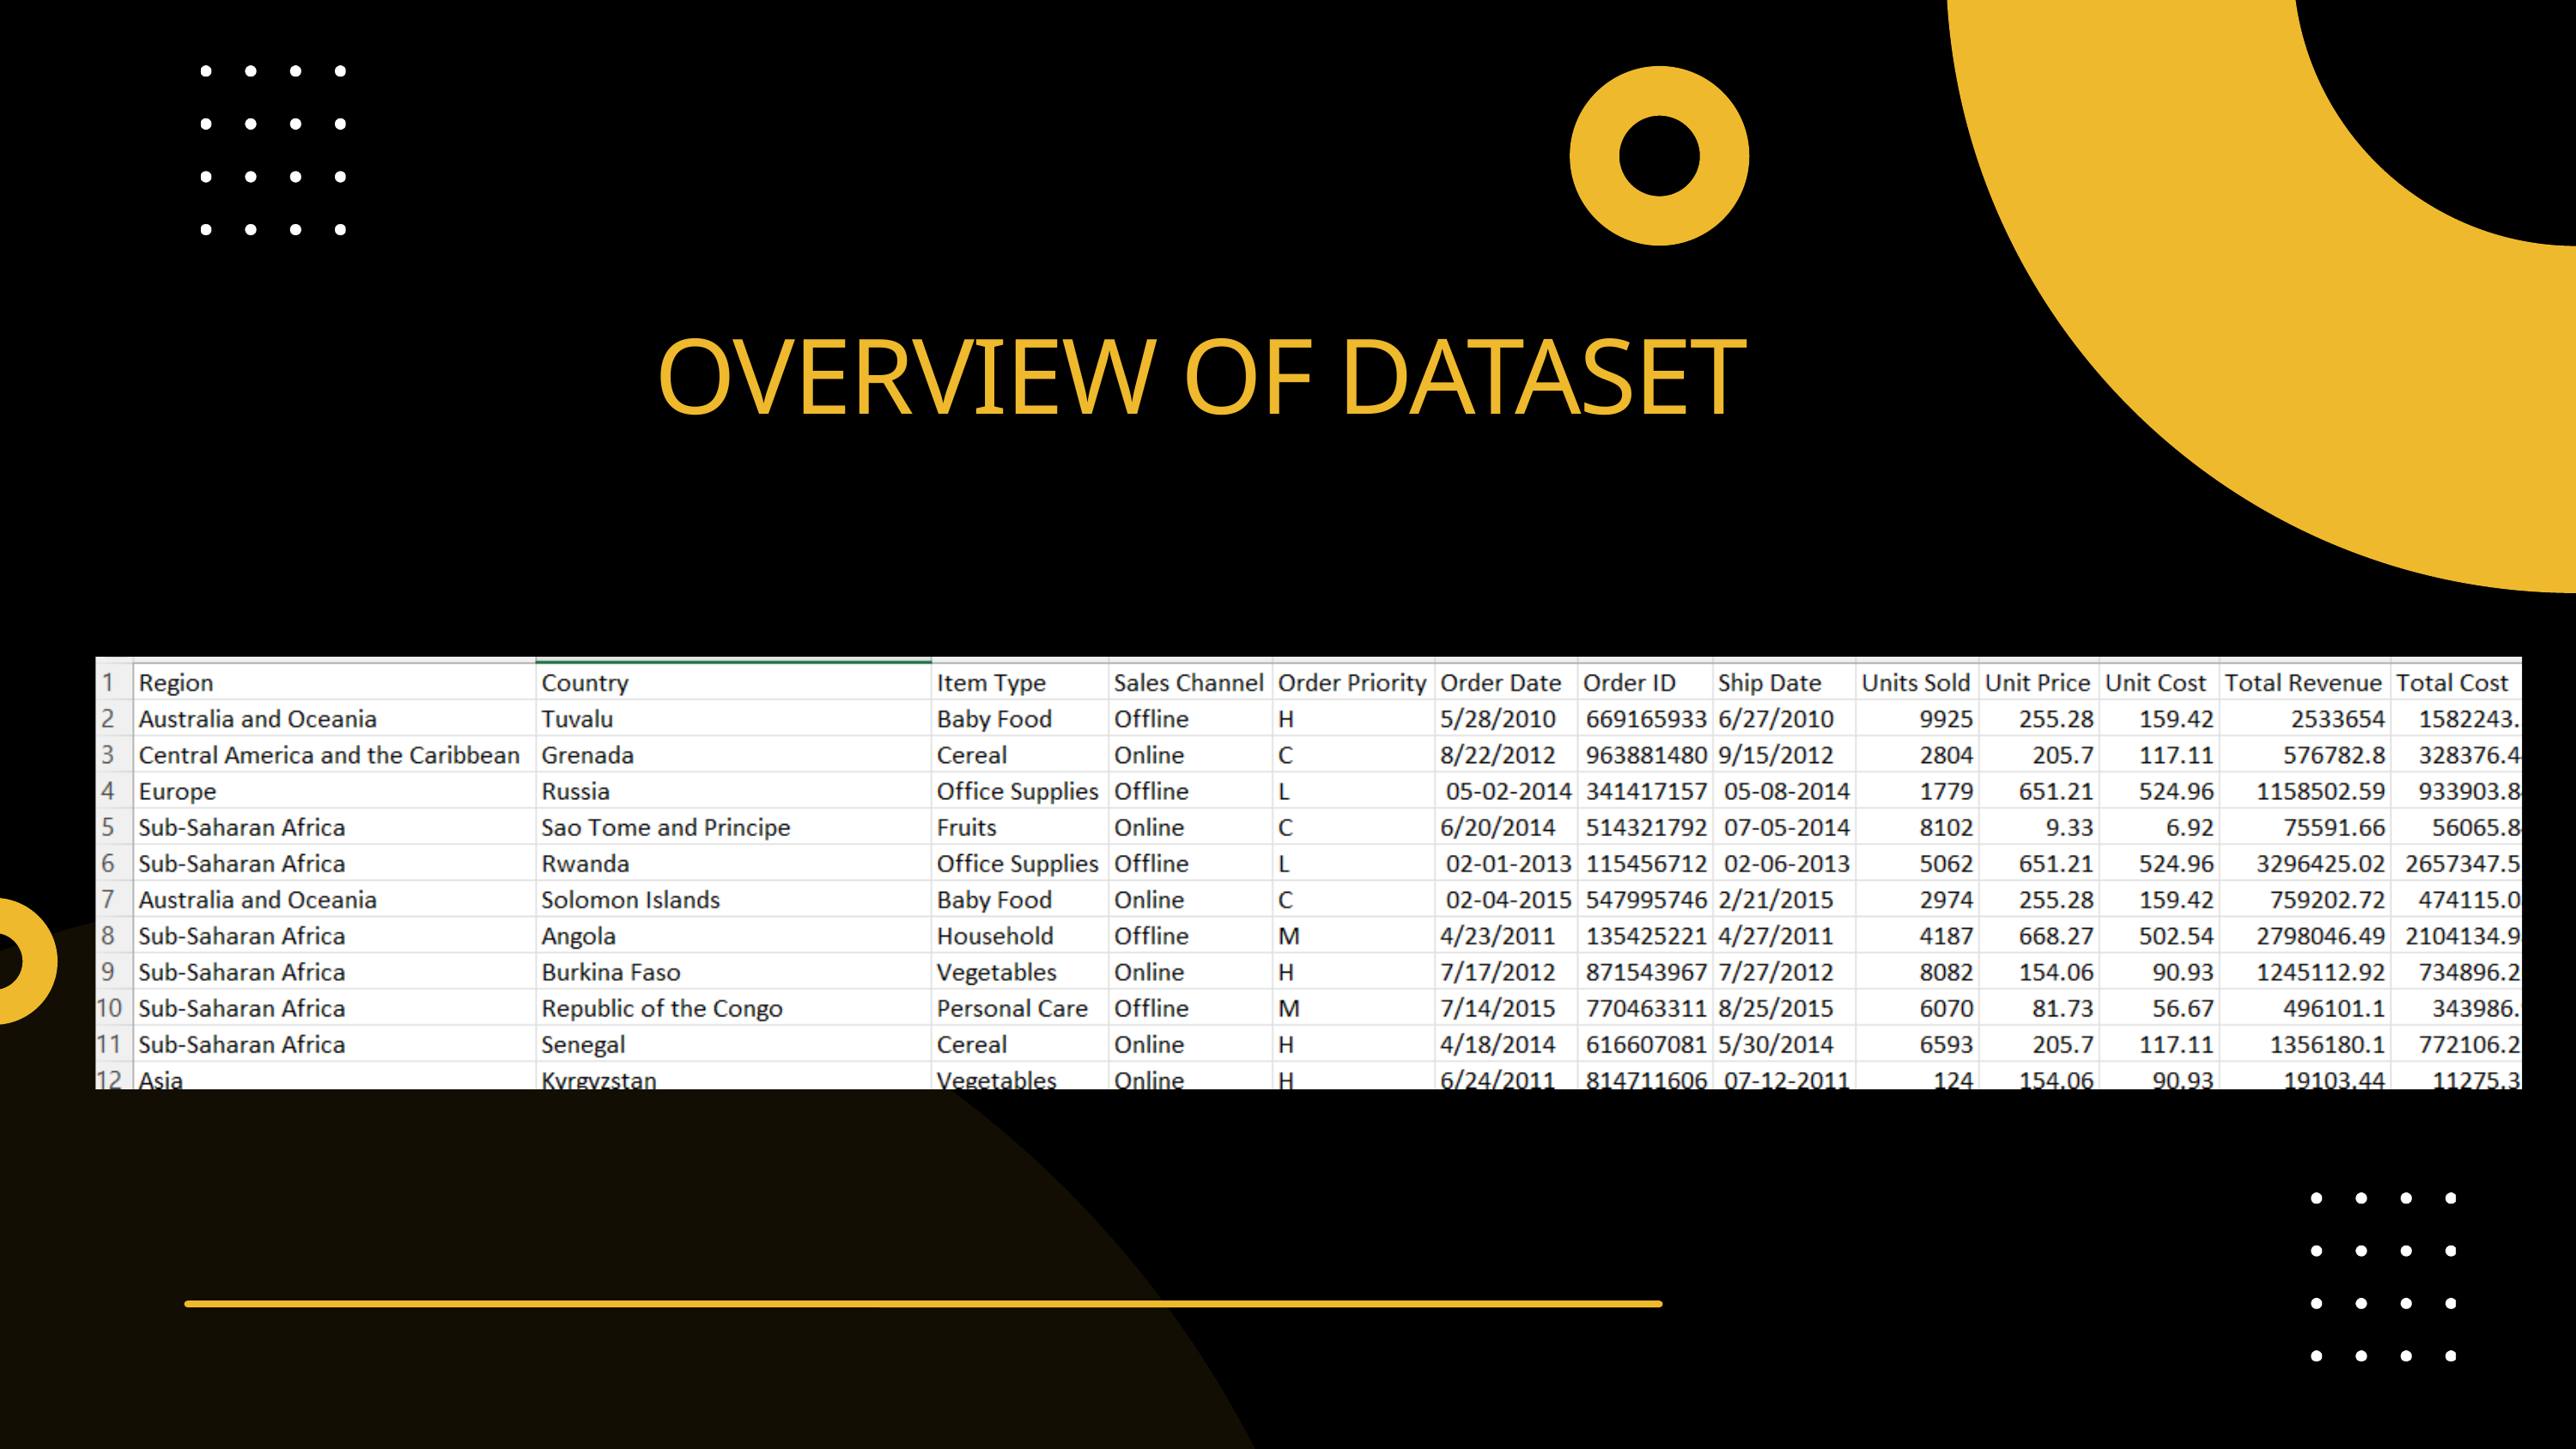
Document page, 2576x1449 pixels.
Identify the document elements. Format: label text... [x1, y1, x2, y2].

text_box [2311, 1192, 2457, 1361]
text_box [0, 890, 1366, 1449]
text_box [95, 657, 2523, 1089]
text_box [0, 897, 58, 1025]
text_box [200, 65, 346, 235]
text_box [1569, 65, 1750, 246]
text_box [1944, 0, 2576, 594]
text_box OVERVIEW OF DATASET [200, 333, 1939, 436]
